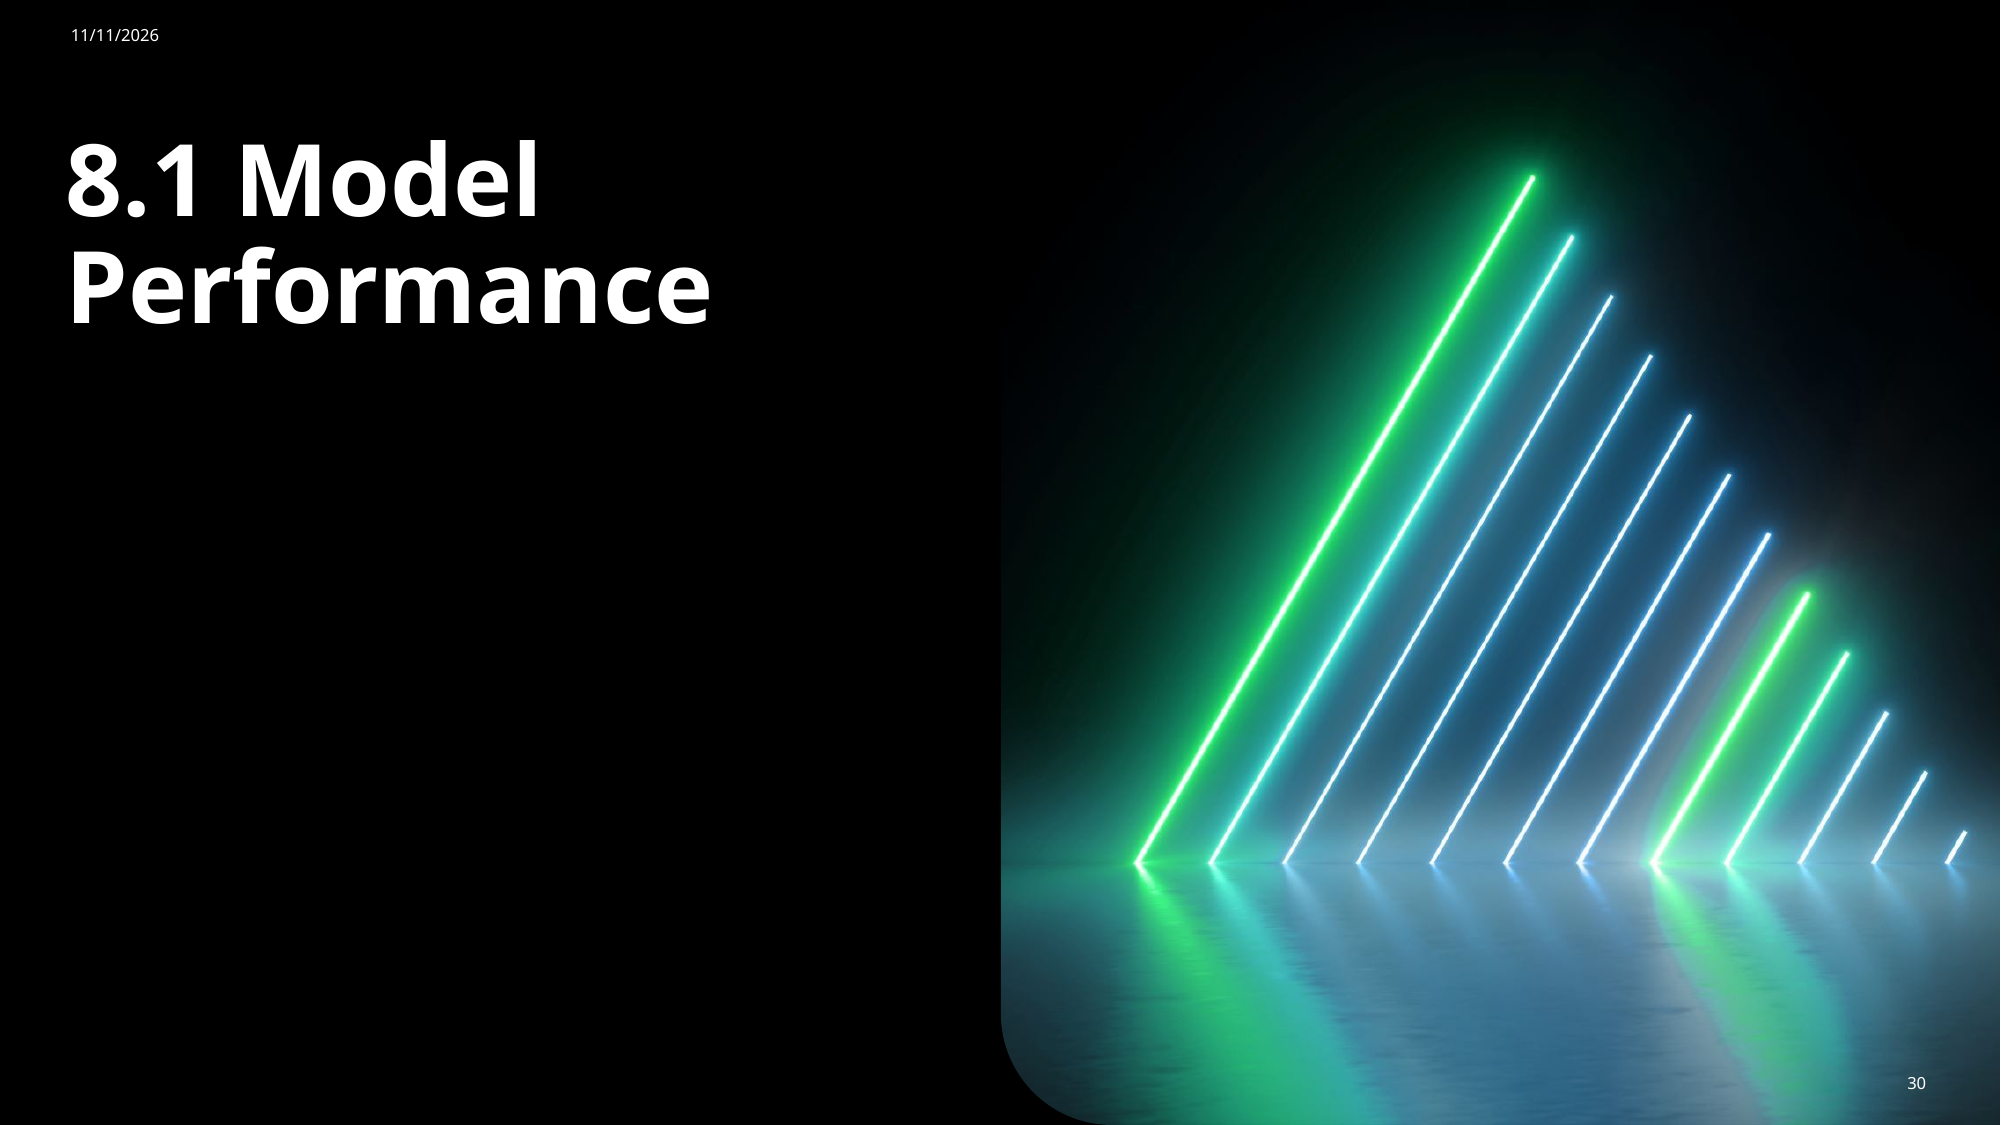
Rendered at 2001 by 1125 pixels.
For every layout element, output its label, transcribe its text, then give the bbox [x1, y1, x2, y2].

title 8.1 Model Performance [50, 122, 838, 707]
picture [1000, 0, 2000, 1125]
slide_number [55, 10, 506, 63]
